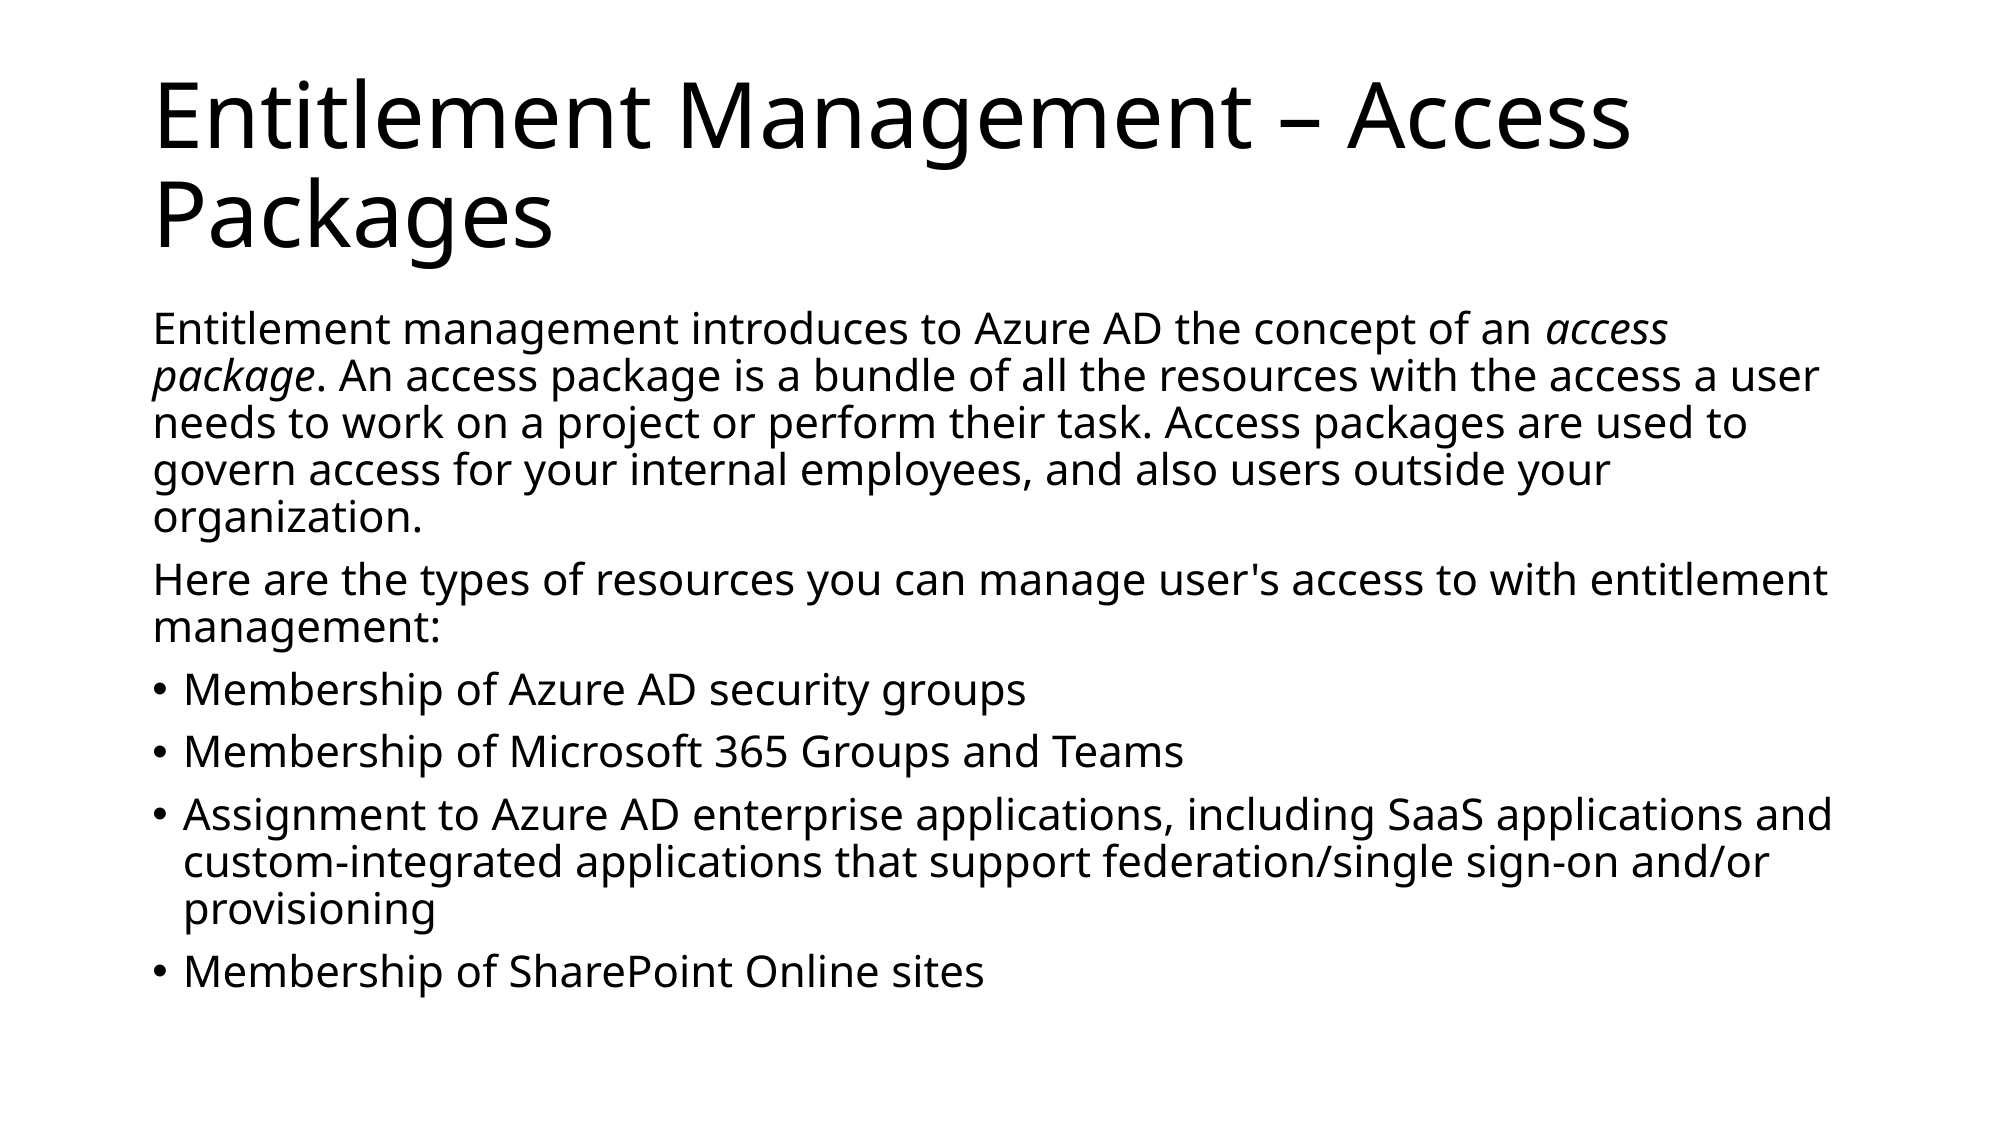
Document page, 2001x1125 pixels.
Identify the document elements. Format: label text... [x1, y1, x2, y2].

list Entitlement management introduces to Azure AD the concept of an access package. An access package is a bundle of all the resources with the access a user needs to work on a project or perform their task. Access packages are used to govern access for your internal employees, and also users outside your organization. Here are the types of resources you can manage user's access to with entitlement management: Membership of Azure AD security groups Membership of Microsoft 365 Groups and Teams Assignment to Azure AD enterprise applications, including SaaS applications and custom-integrated applications that support federation/single sign-on and/or provisioning Membership of SharePoint Online sites [137, 299, 1863, 1014]
title Entitlement Management – Access Packages [137, 59, 1863, 278]
